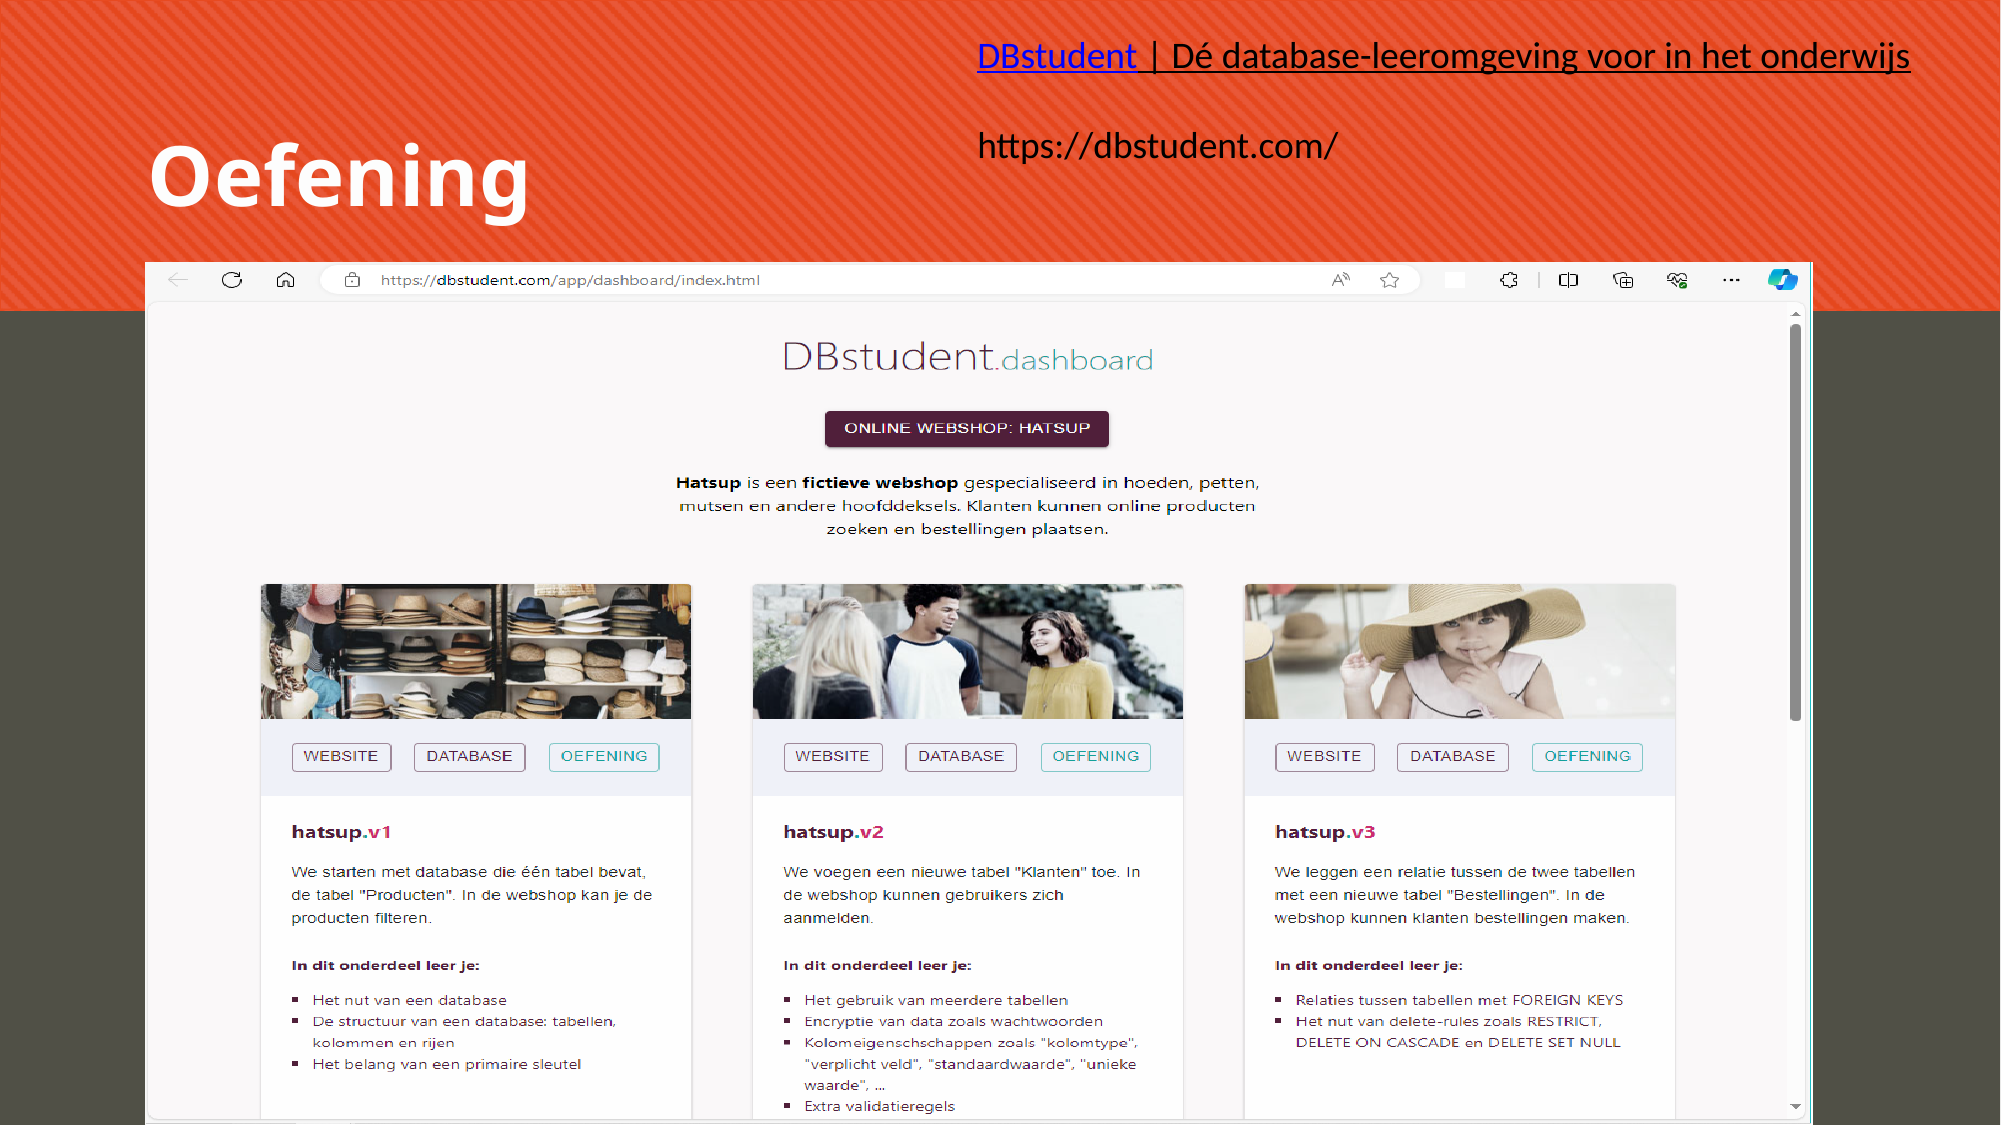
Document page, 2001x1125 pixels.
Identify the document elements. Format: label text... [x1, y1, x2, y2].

title Oefening [145, 121, 738, 261]
text_box DBstudent | Dé database-leeromgeving voor in het onderwijs https://dbstudent.com/ [962, 23, 1964, 174]
picture [0, 1, 2000, 1125]
